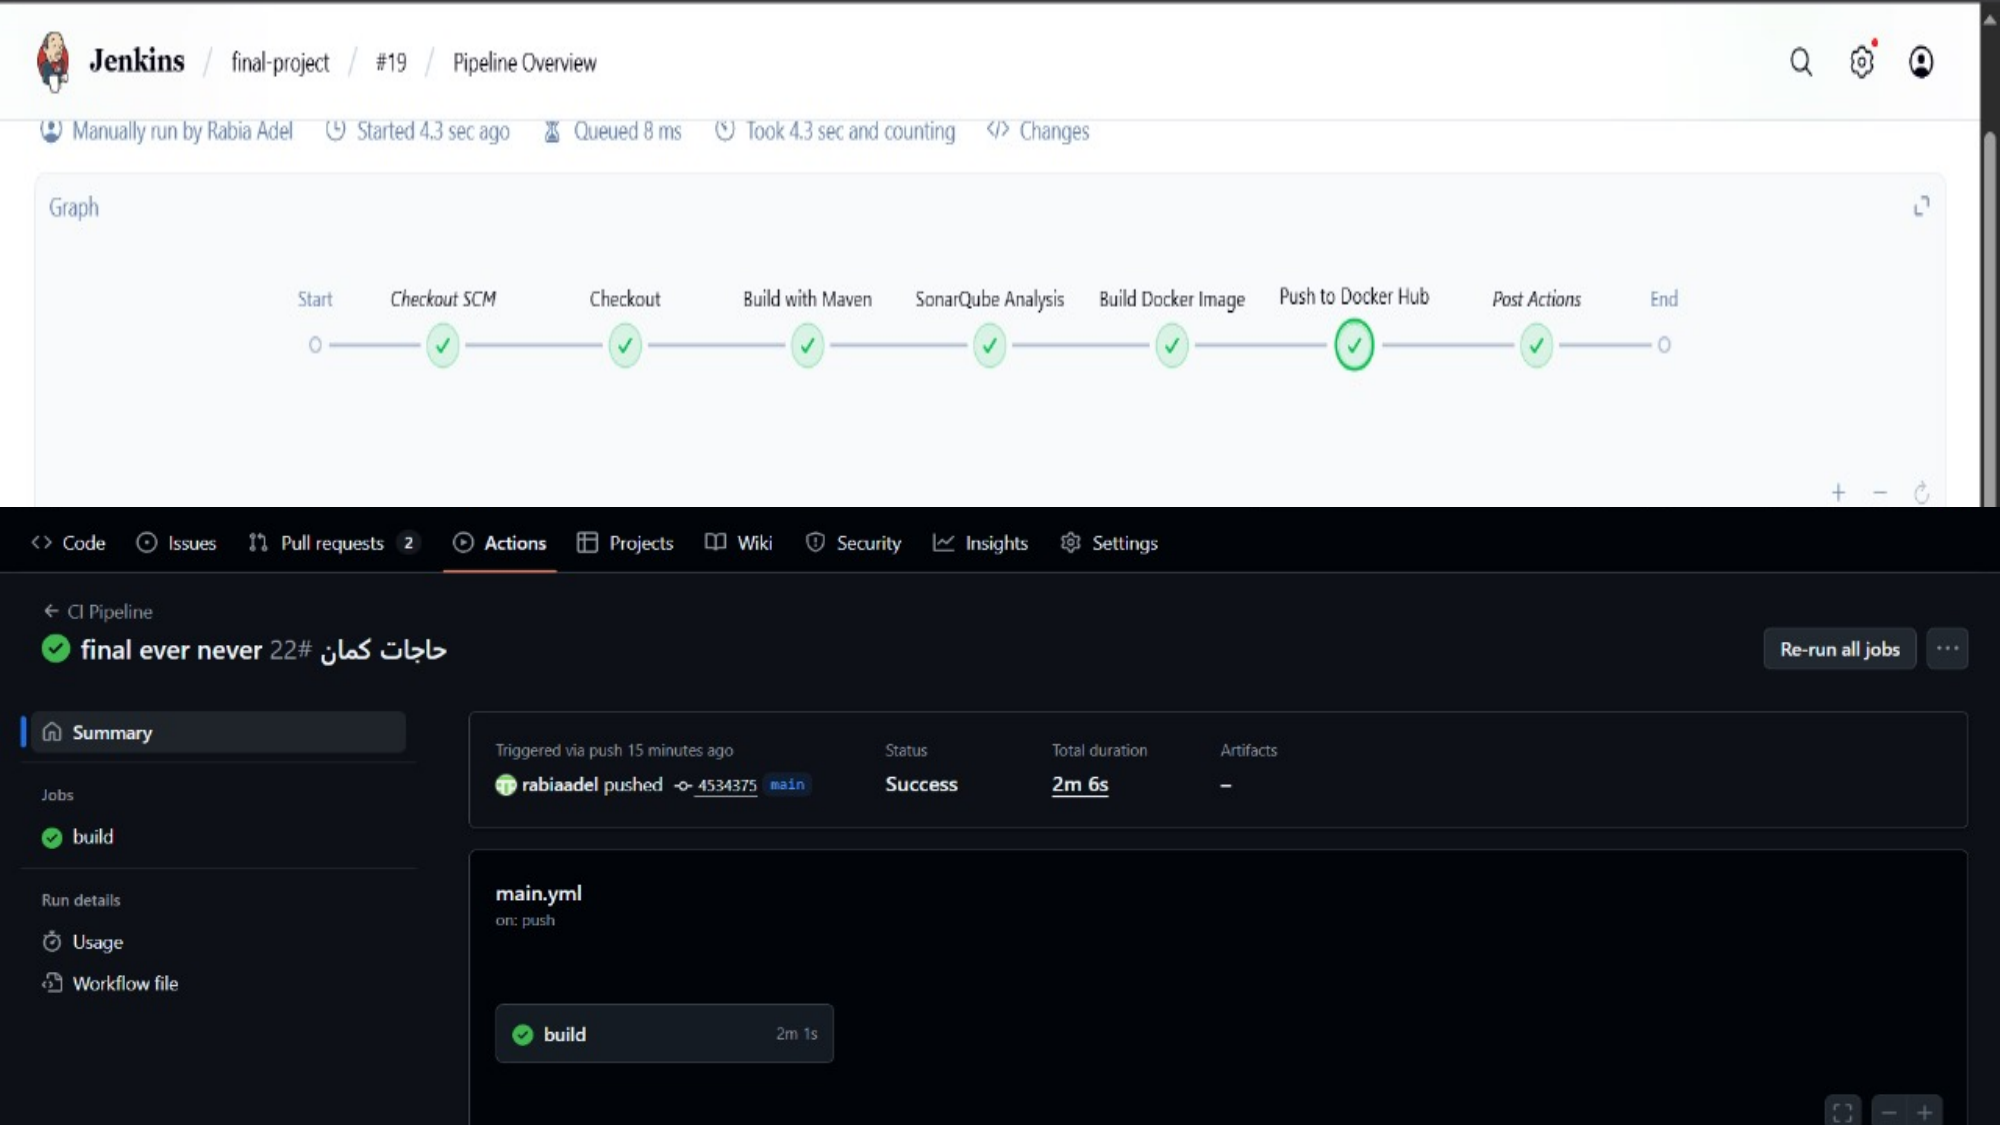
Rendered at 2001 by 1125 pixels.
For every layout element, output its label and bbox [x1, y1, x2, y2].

picture [0, 506, 2000, 1125]
list [0, 0, 2000, 506]
